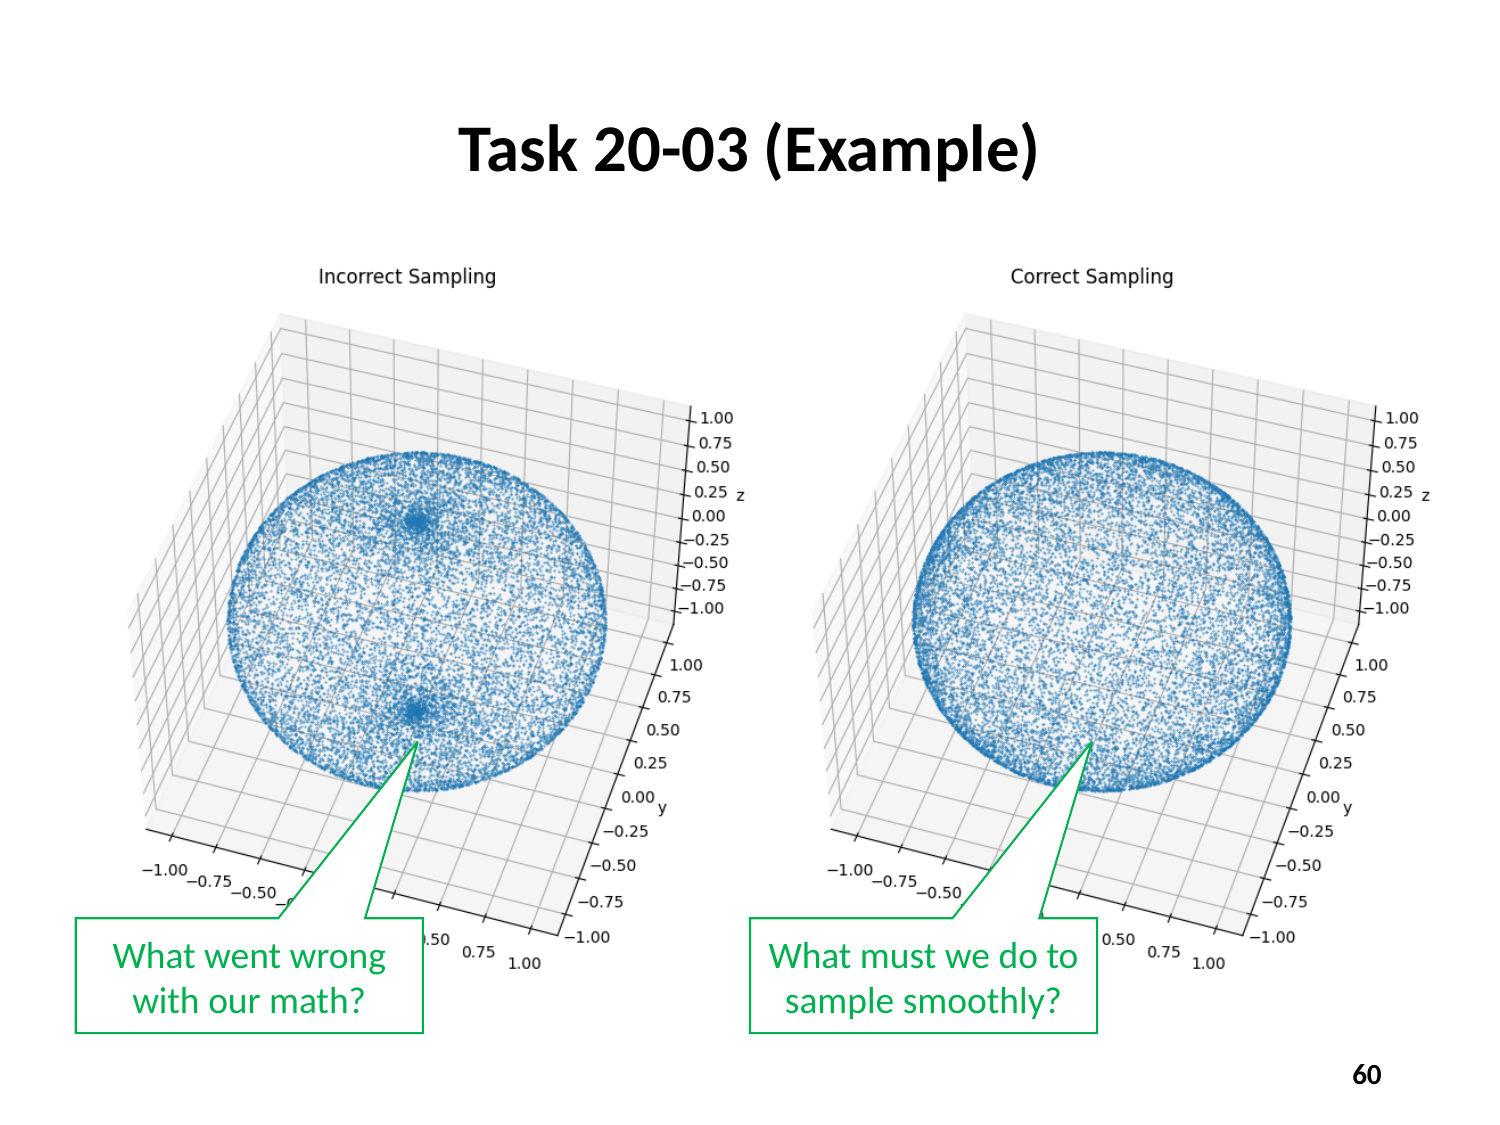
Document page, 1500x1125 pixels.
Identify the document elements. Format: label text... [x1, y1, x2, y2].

text_box What must we do to sample smoothly? [748, 1027, 1099, 1035]
picture [67, 230, 1433, 1027]
slide_number 60 [1059, 1042, 1397, 1103]
text_box What went wrong with our math? [74, 1027, 424, 1035]
title Task 20-03 (Example) [103, 59, 1397, 230]
